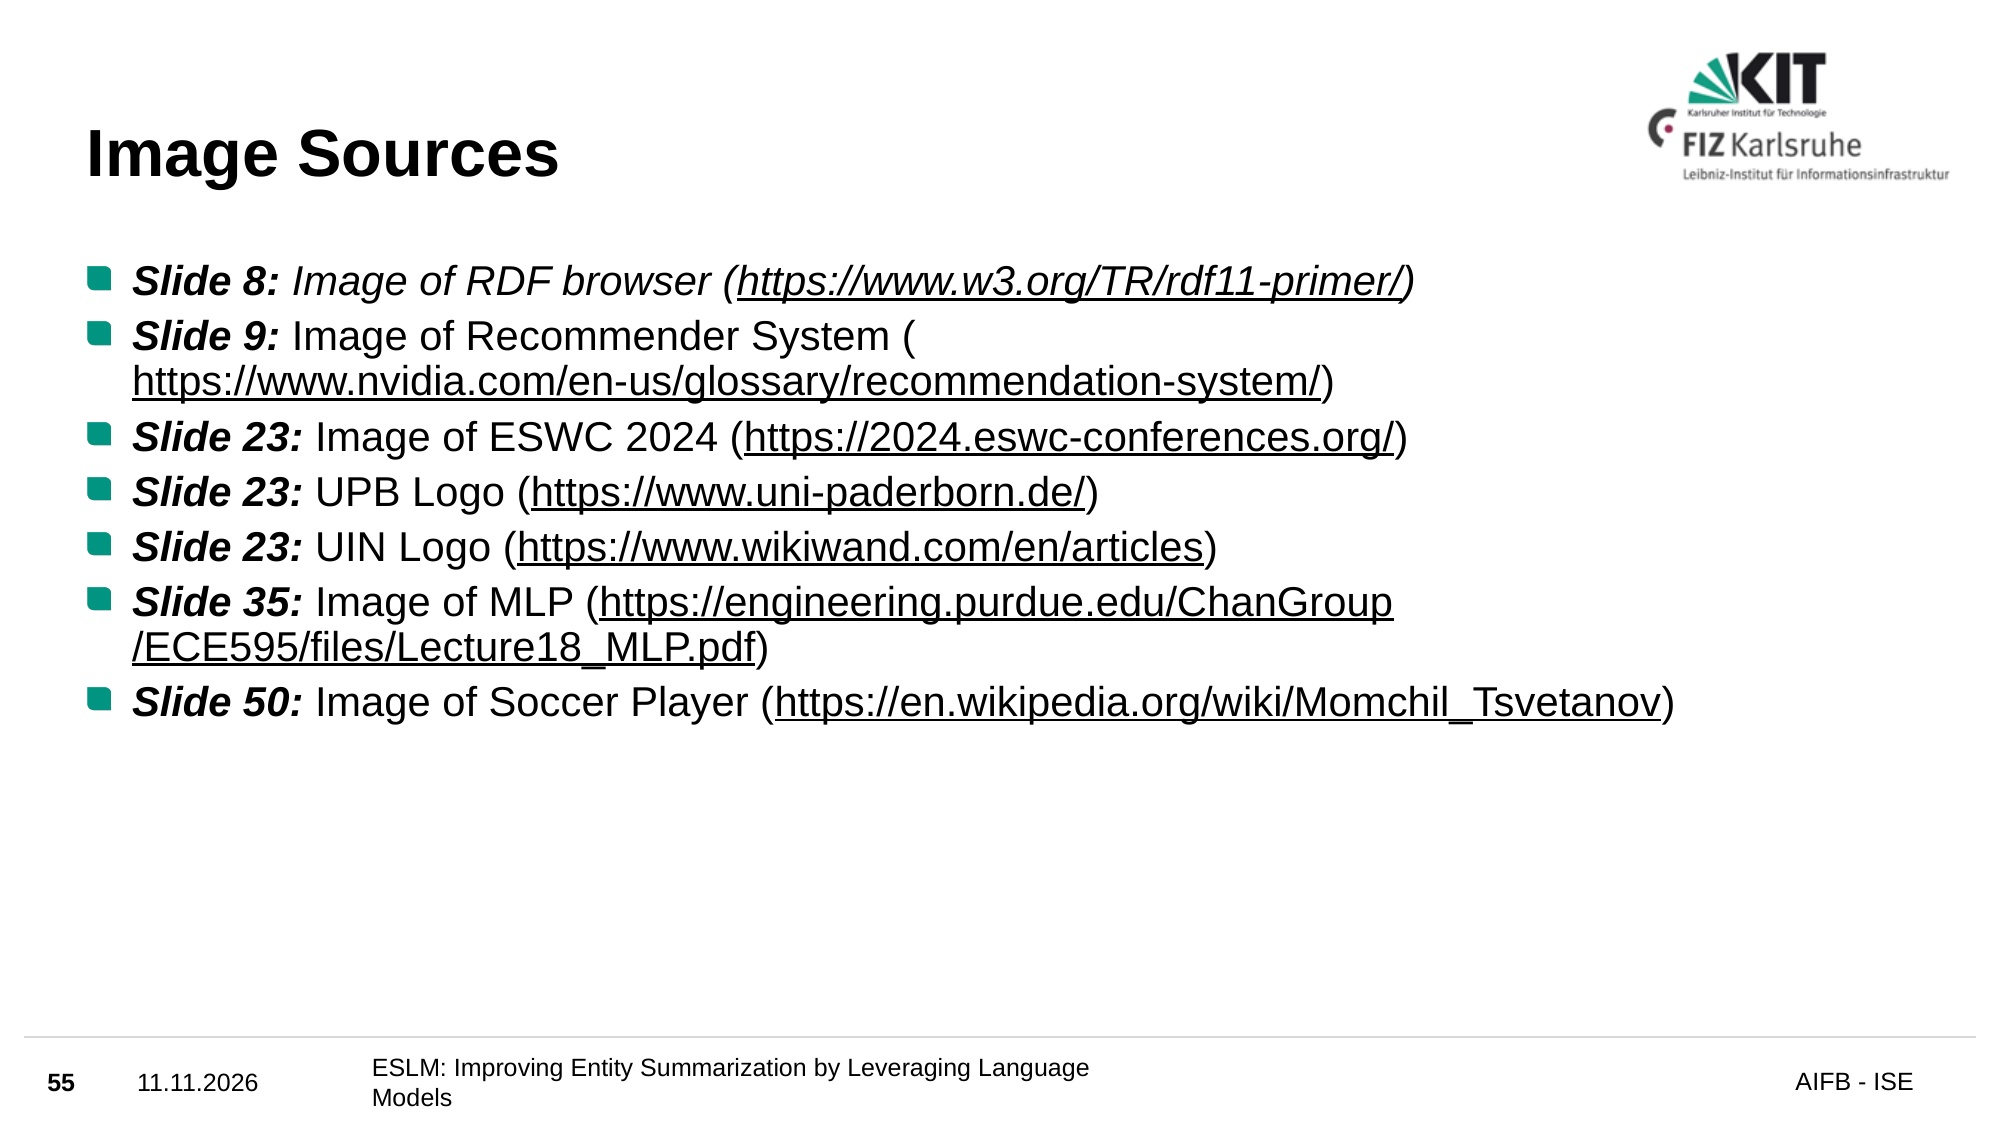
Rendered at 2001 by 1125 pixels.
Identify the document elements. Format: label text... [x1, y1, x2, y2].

picture [87, 587, 111, 613]
list Slide 8: Image of RDF browser (https://www.w3.org/TR/rdf11-primer/) Slide 9: Image of Recommender System (https://www.nvidia.com/en-us/glossary/recommendation-system/) Slide 23: Image of ESWC 2024 (https://2024.eswc-conferences.org/) Slide 23: UPB Logo (https://www.uni-paderborn.de/) Slide 23: UIN Logo (https://www.wikiwand.com/en/articles) Slide 35: Image of MLP (https://engineering.purdue.edu/ChanGroup /ECE595/files/Lecture18_MLP.pdf) Slide 50: Image of Soccer Player (https://en.wikipedia.org/wiki/Momchil_Tsvetanov) [87, 259, 1881, 996]
picture [87, 321, 111, 348]
picture [87, 687, 111, 713]
slide_number 55 [47, 1038, 119, 1125]
title Image Sources [86, 64, 1589, 191]
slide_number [137, 1038, 362, 1125]
picture [87, 422, 111, 448]
picture [87, 477, 111, 503]
picture [87, 266, 111, 293]
picture [87, 532, 111, 558]
picture [1621, 35, 1960, 191]
